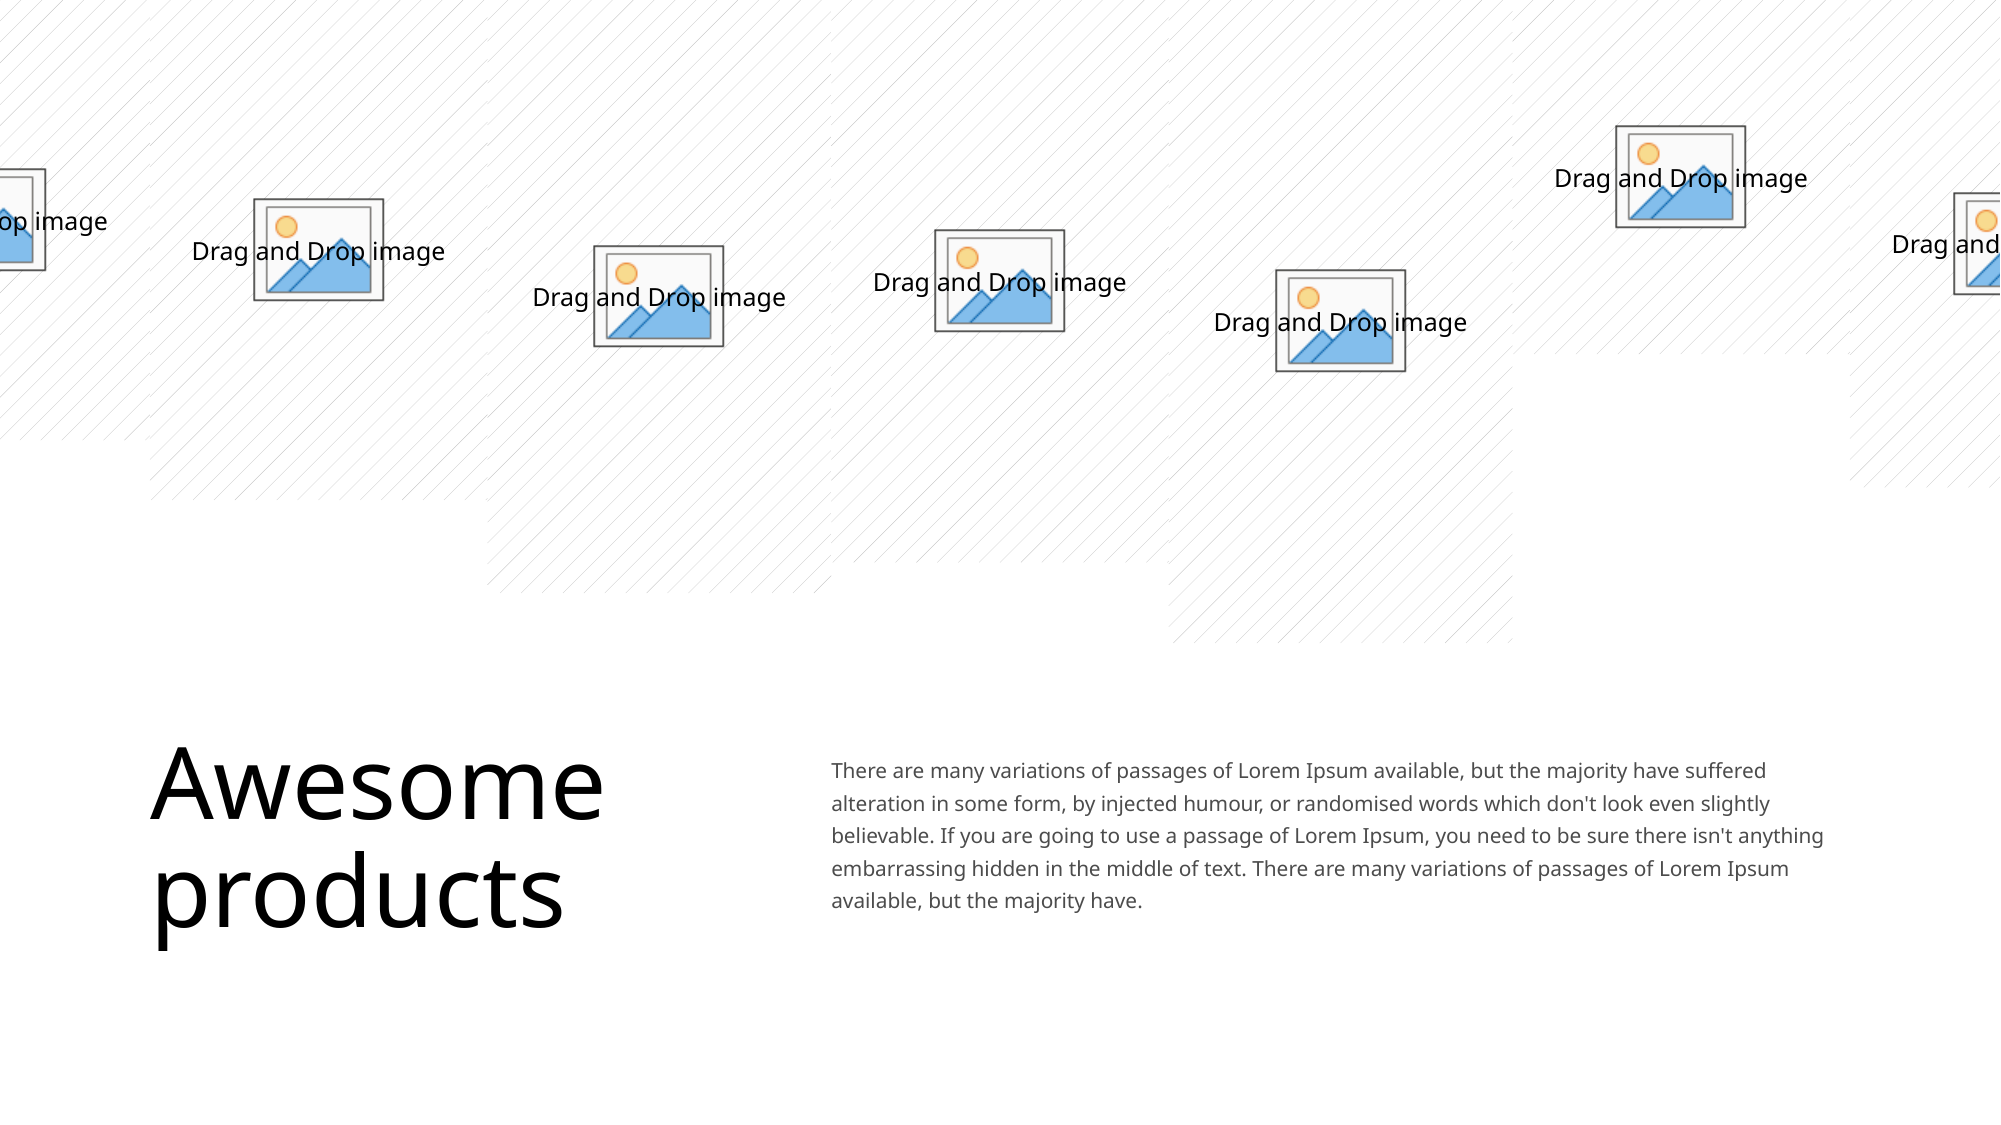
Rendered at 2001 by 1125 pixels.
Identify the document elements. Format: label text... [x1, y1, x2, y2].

text_box There are many variations of passages of Lorem Ipsum available, but the majority have suffered alteration in some form, by injected humour, or randomised words which don't look even slightly believable. If you are going to use a passage of Lorem Ipsum, you need to be sure there isn't anything embarrassing hidden in the middle of text. There are many variations of passages of Lorem Ipsum available, but the majority have. [831, 743, 1850, 921]
text_box Awesome products [149, 725, 832, 957]
picture [0, 0, 2000, 644]
